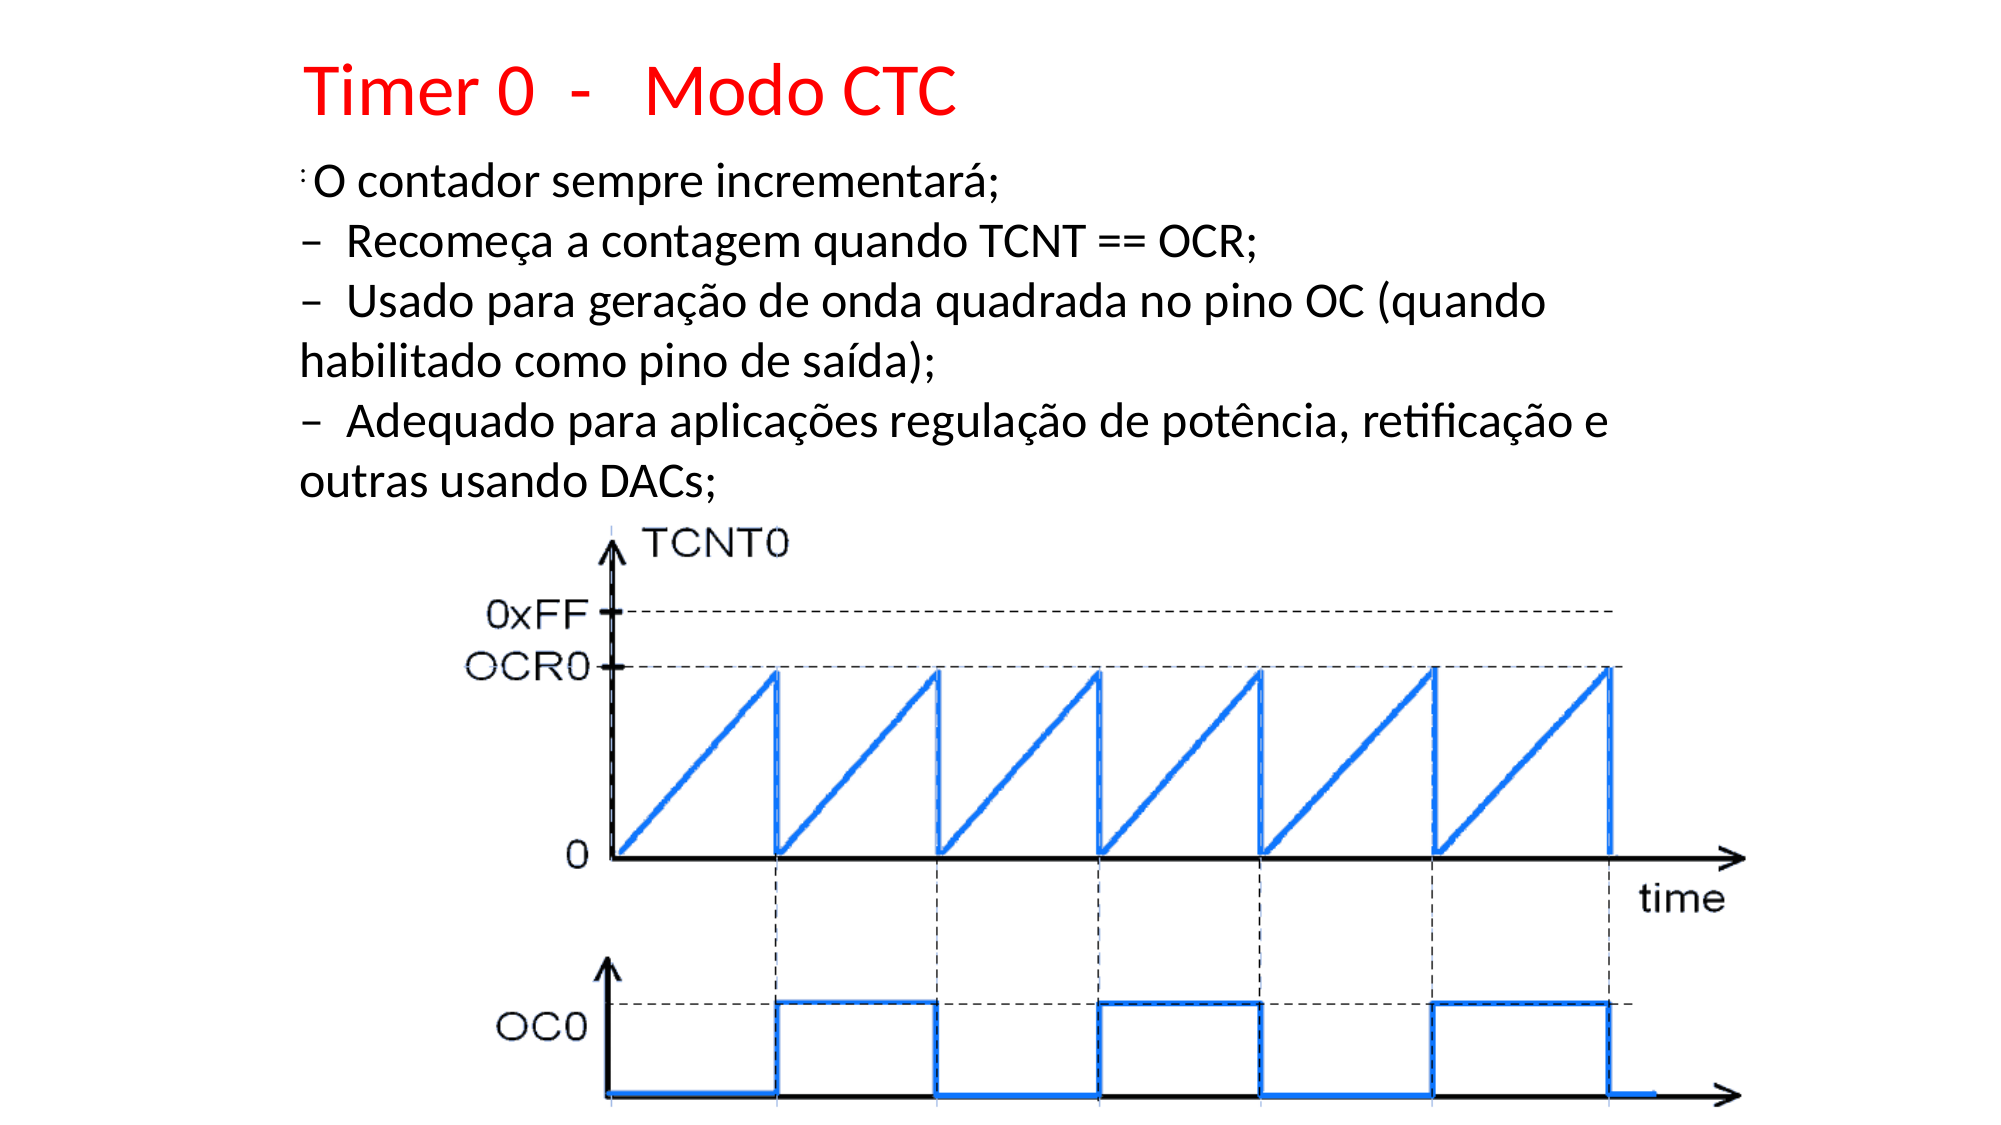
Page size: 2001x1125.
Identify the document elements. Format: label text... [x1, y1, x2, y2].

text_box : O contador sempre incrementará; – Recomeça a contagem quando TCNT == OCR; – Usado para geração de onda quadrada no pino OC (quando habilitado como pino de saída); – Adequado para aplicações regulação de potência, retificação e outras usando DACs; [284, 140, 1653, 515]
picture [444, 516, 1751, 1117]
text_box Timer 0 - Modo CTC [288, 33, 974, 139]
